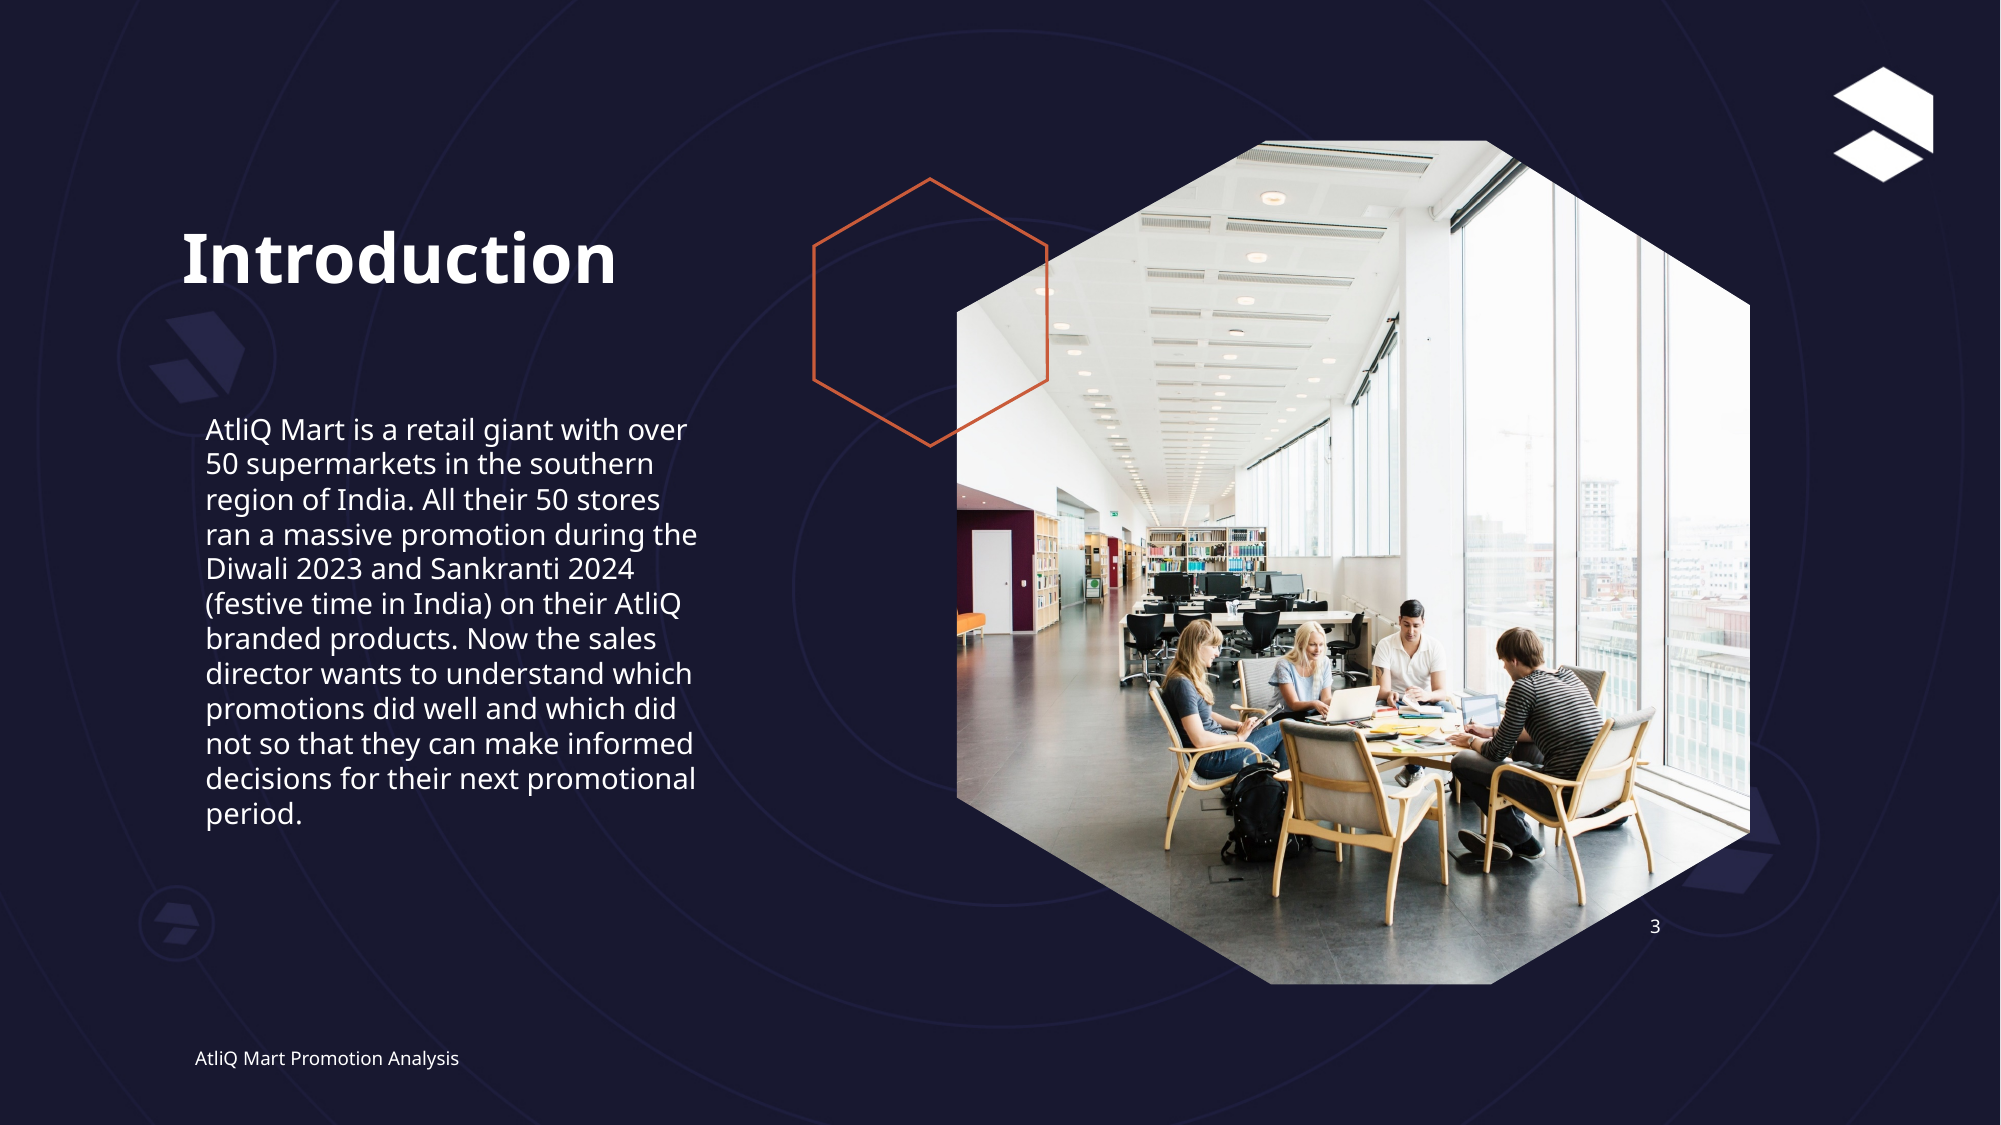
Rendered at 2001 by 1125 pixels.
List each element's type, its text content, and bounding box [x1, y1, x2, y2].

footer AtliQ Mart Promotion Analysis [180, 1035, 687, 1080]
picture [0, 0, 2001, 1125]
title Introduction [167, 179, 797, 344]
list AtliQ Mart is a retail giant with over 50 supermarkets in the southern region of India. All their 50 stores ran a massive promotion during the Diwali 2023 and Sankranti 2024 (festive time in India) on their AtliQ branded products. Now the sales director wants to understand which promotions did well and which did not so that they can make informed decisions for their next promotional period. [190, 403, 715, 803]
text_box [814, 178, 956, 447]
